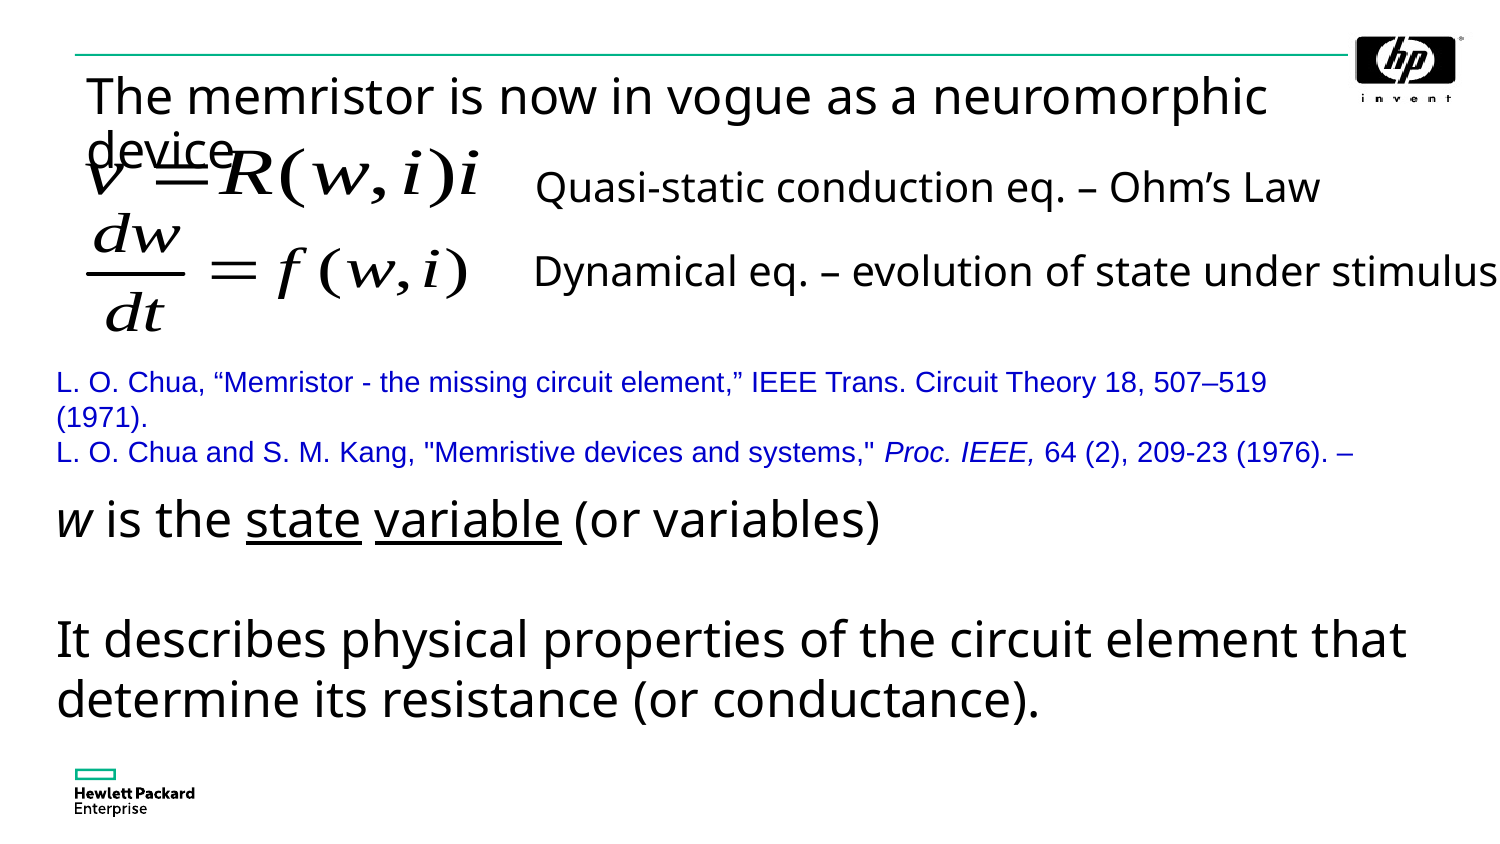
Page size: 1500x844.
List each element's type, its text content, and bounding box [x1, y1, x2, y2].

text_box The memristor is now in vogue as a neuromorphic device [71, 63, 1422, 134]
picture [1348, 32, 1476, 108]
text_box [41, 134, 1450, 801]
